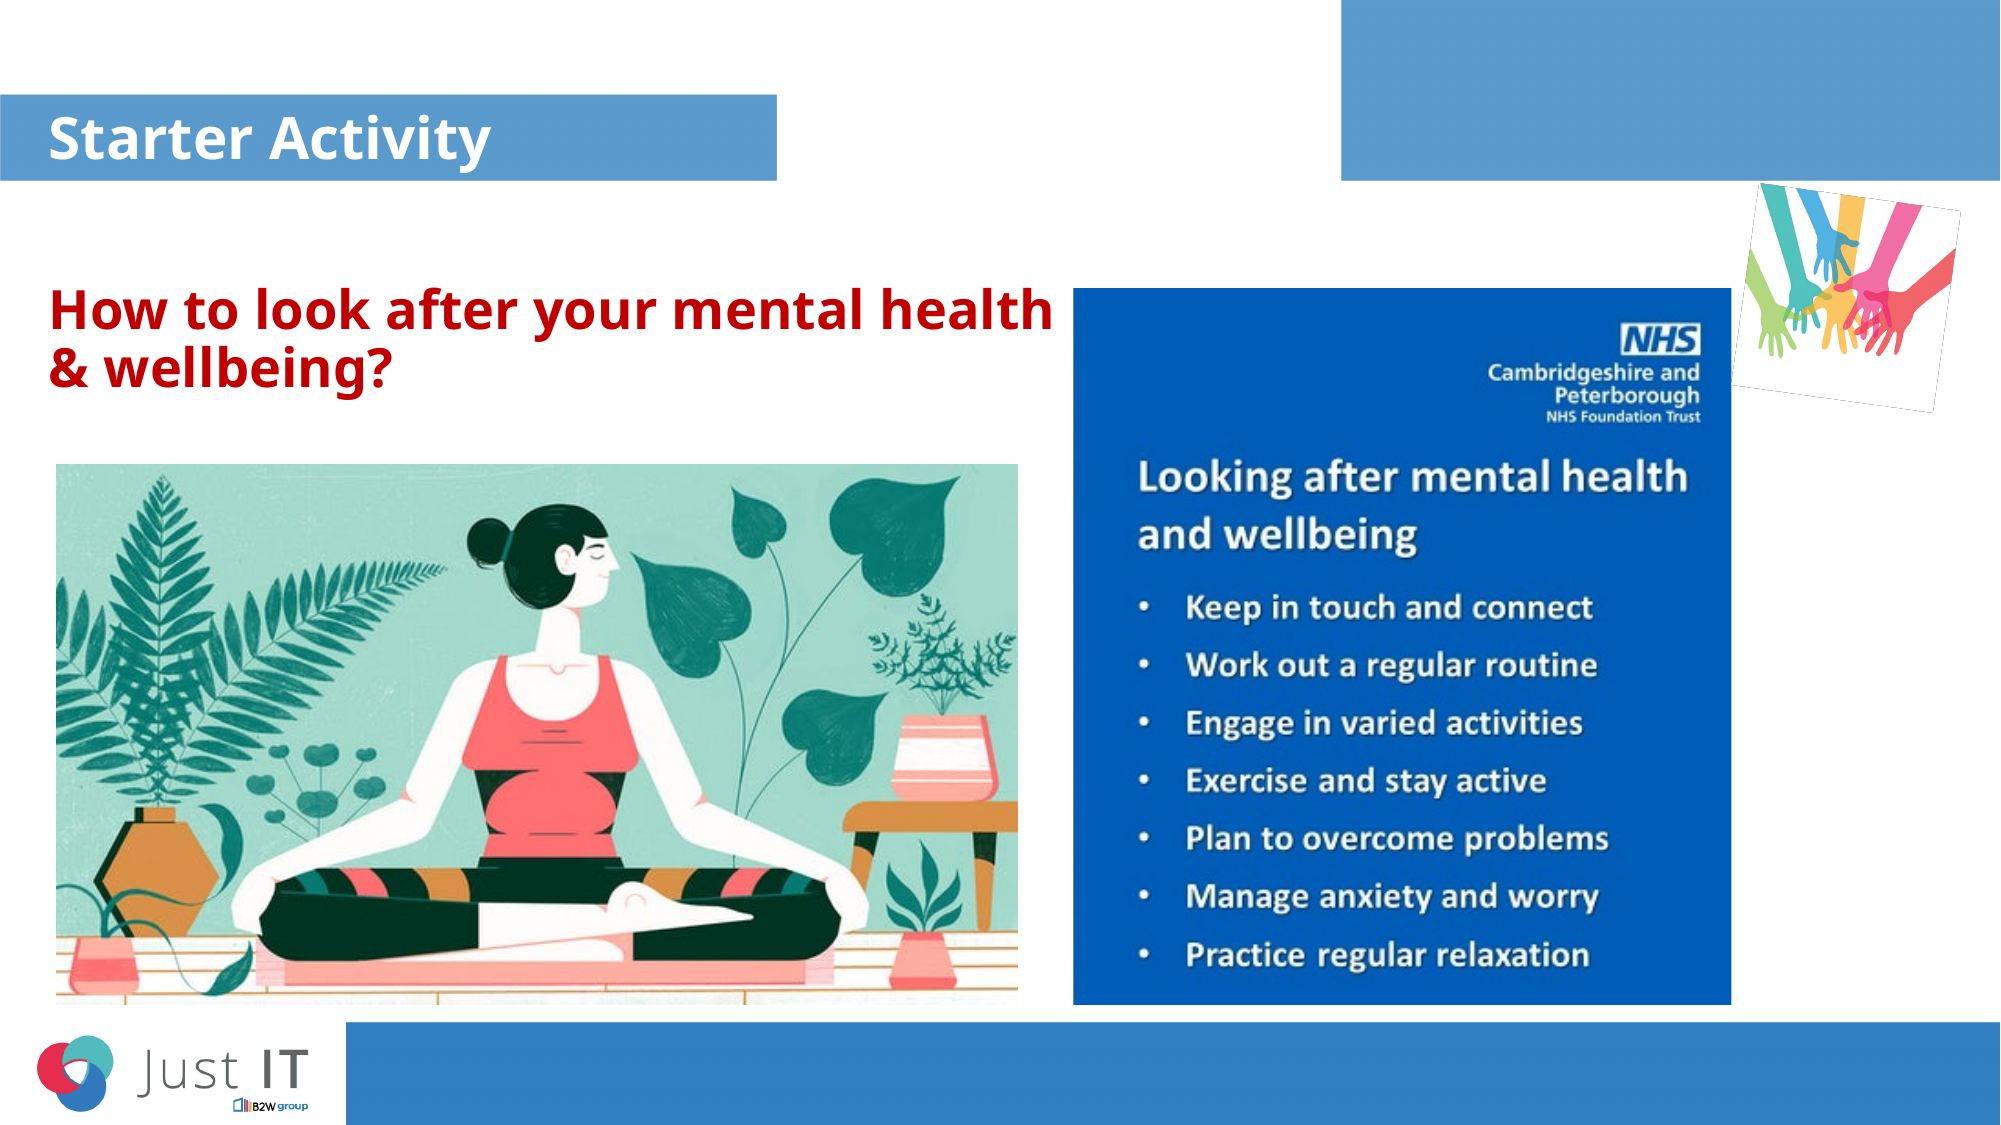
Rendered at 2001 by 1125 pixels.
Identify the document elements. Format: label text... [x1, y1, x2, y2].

picture [0, 0, 2000, 1125]
title Starter Activity [33, 55, 956, 226]
text_box How to look after your mental health & wellbeing? [33, 226, 1074, 456]
